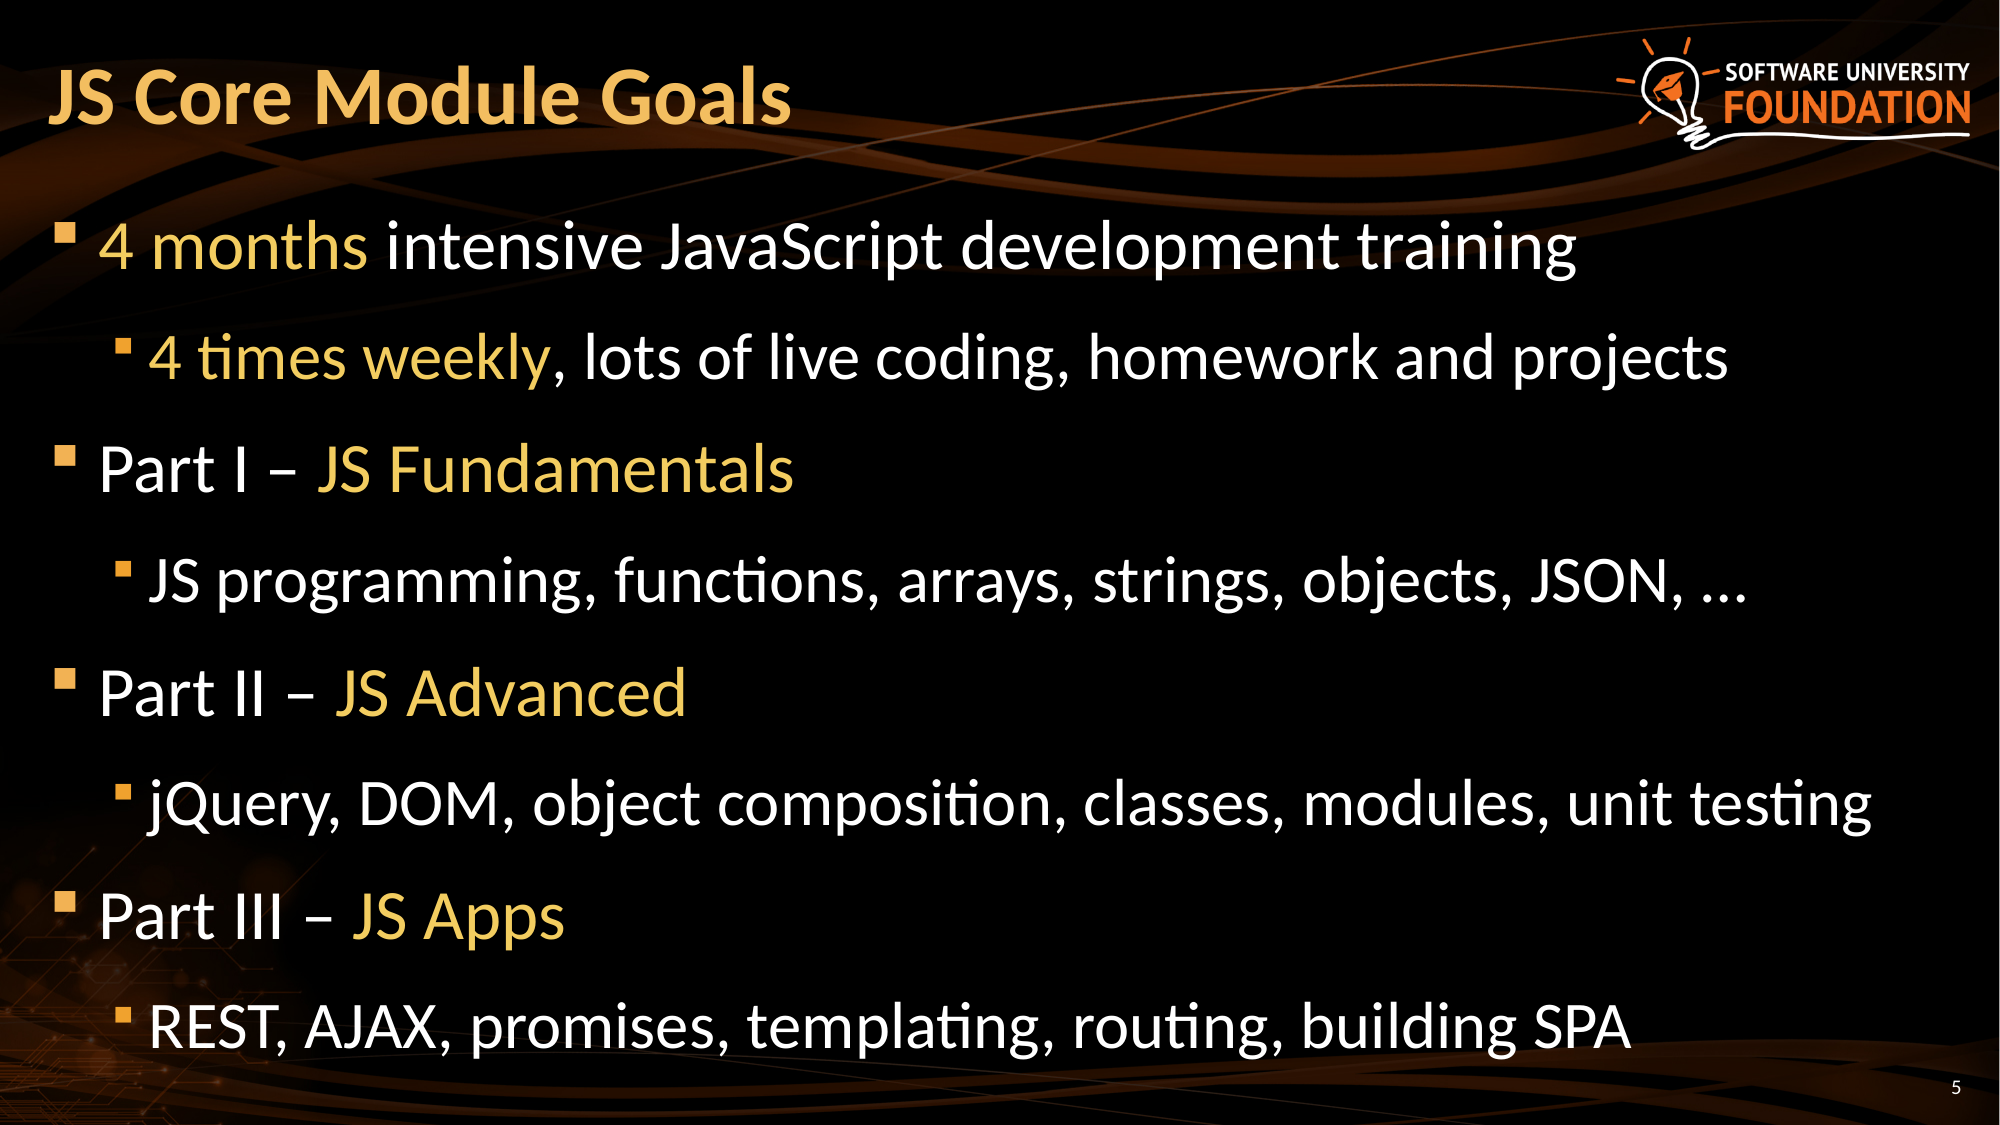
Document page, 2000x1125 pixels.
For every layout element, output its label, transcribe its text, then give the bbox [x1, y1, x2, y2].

picture [0, 0, 2000, 1125]
list 4 months intensive JavaScript development training 4 times weekly, lots of live coding, homework and projects Part I – JS Fundamentals JS programming, functions, arrays, strings, objects, JSON, … Part II – JS Advanced jQuery, DOM, object composition, classes, modules, unit testing Part III – JS Apps REST, AJAX, promises, templating, routing, building SPA [31, 188, 1968, 1103]
title JS Core Module Goals [30, 6, 1602, 189]
